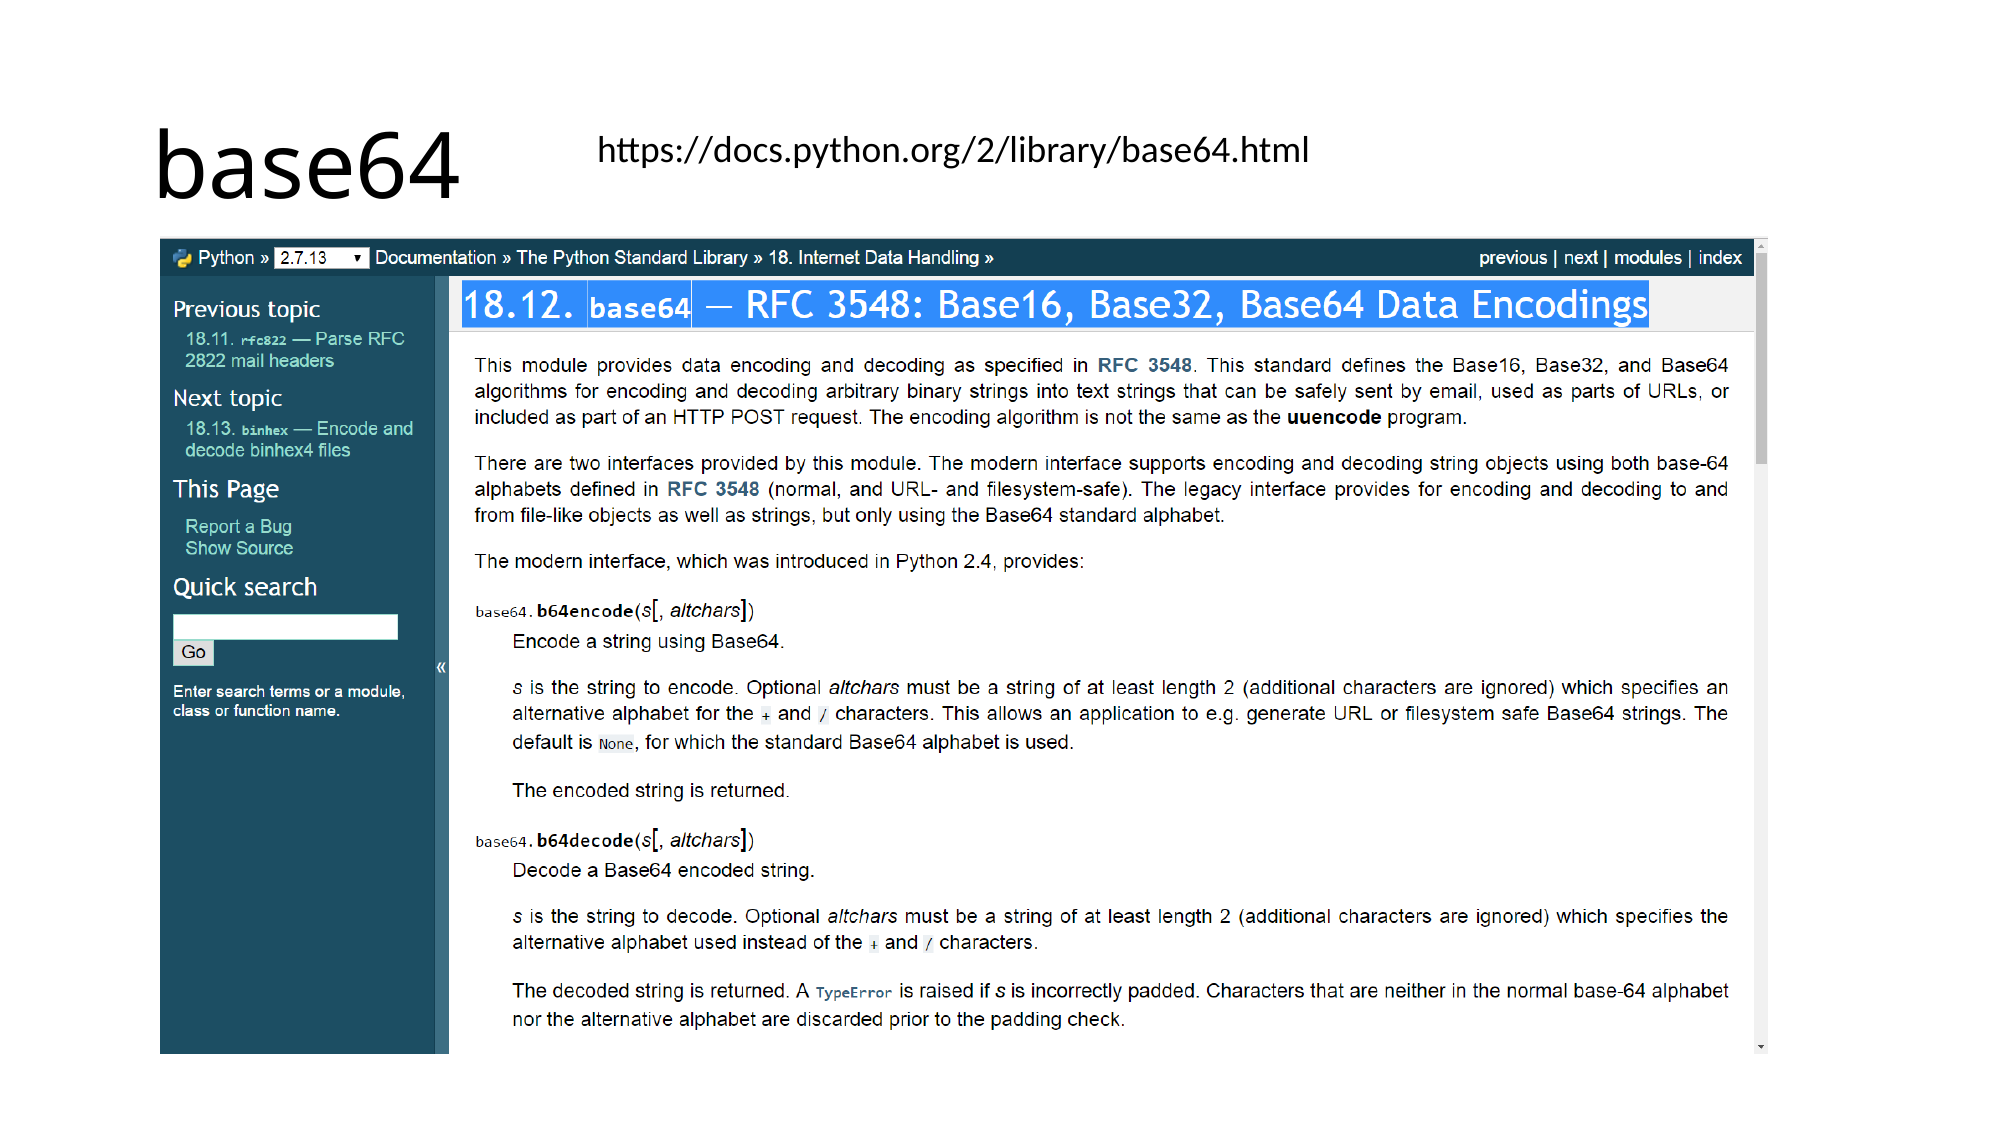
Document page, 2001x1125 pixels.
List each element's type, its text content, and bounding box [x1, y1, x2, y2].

text_box https://docs.python.org/2/library/base64.html [582, 117, 1326, 178]
title base64 [137, 59, 1863, 278]
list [159, 236, 1768, 1054]
